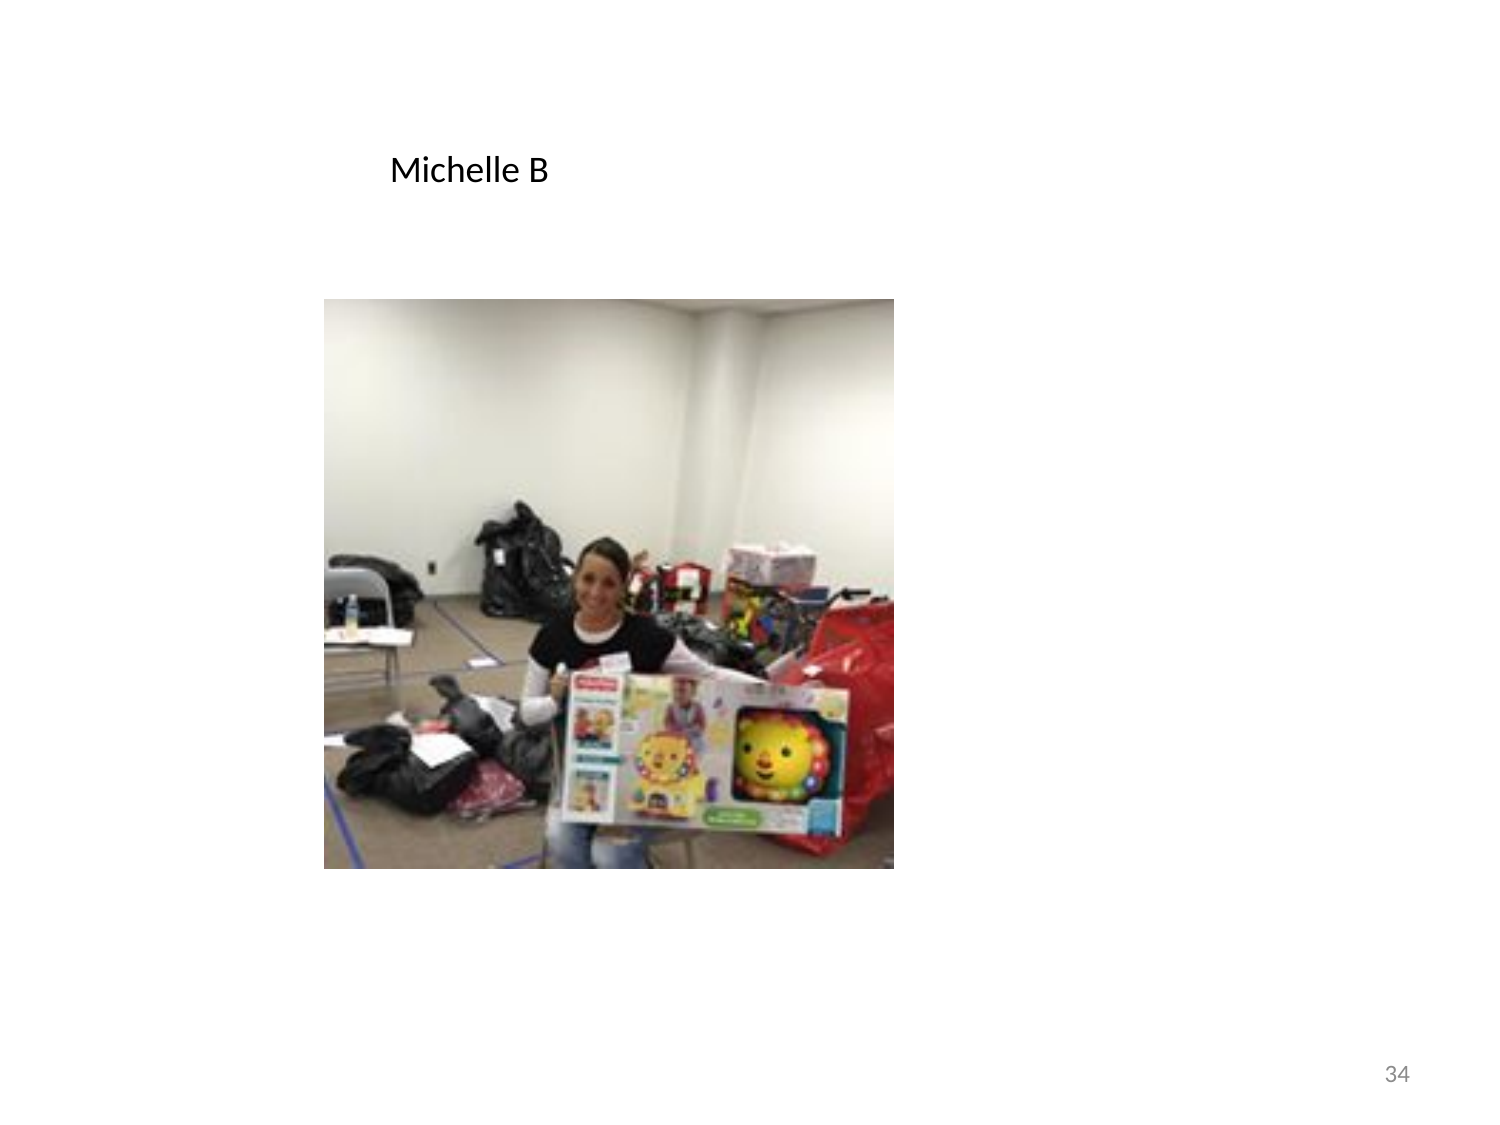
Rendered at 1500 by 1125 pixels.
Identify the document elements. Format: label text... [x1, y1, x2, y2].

text_box Michelle B [375, 137, 863, 198]
slide_number 34 [1074, 1042, 1425, 1103]
picture [324, 299, 894, 869]
